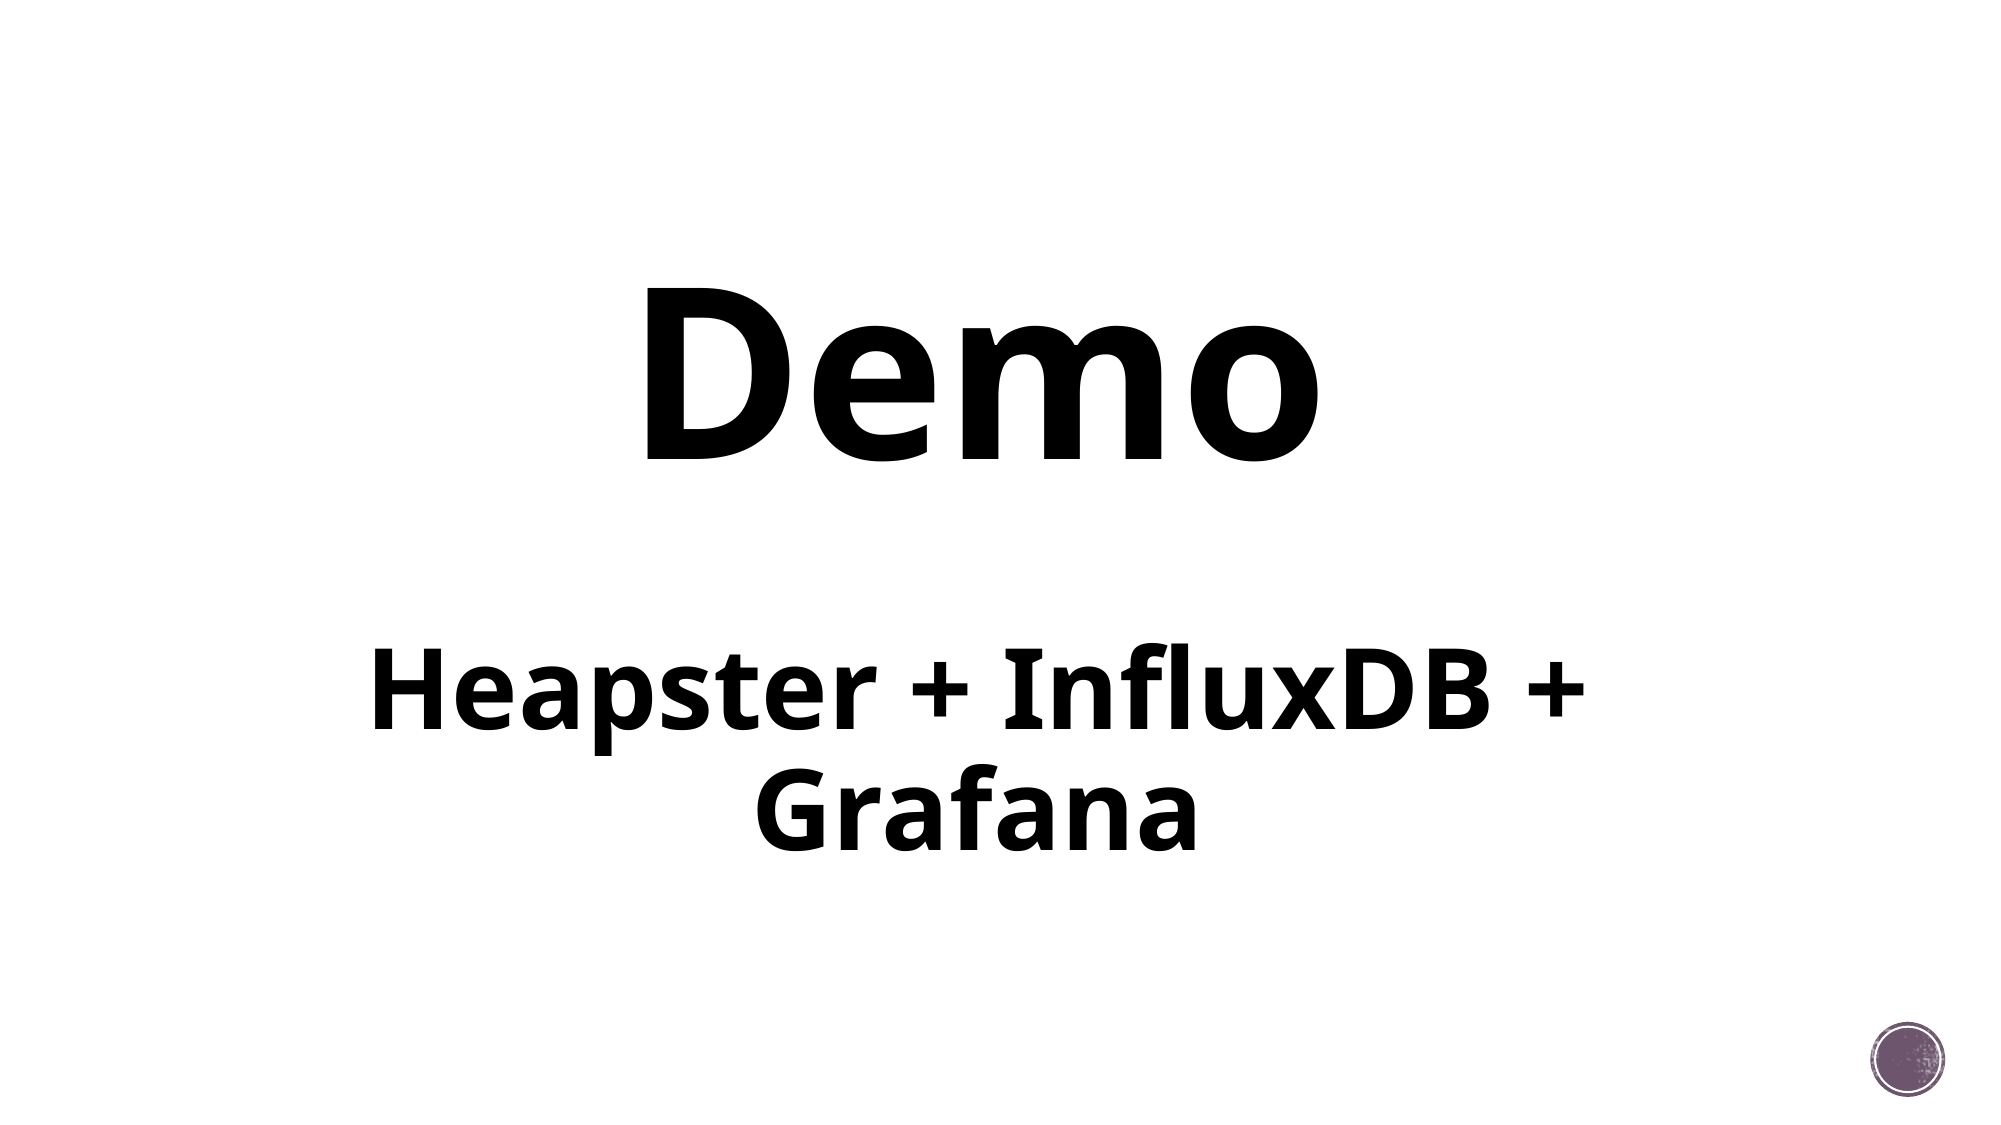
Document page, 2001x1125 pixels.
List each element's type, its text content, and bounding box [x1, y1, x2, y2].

title Demo Heapster + InfluxDB + Grafana [133, 75, 1822, 1052]
